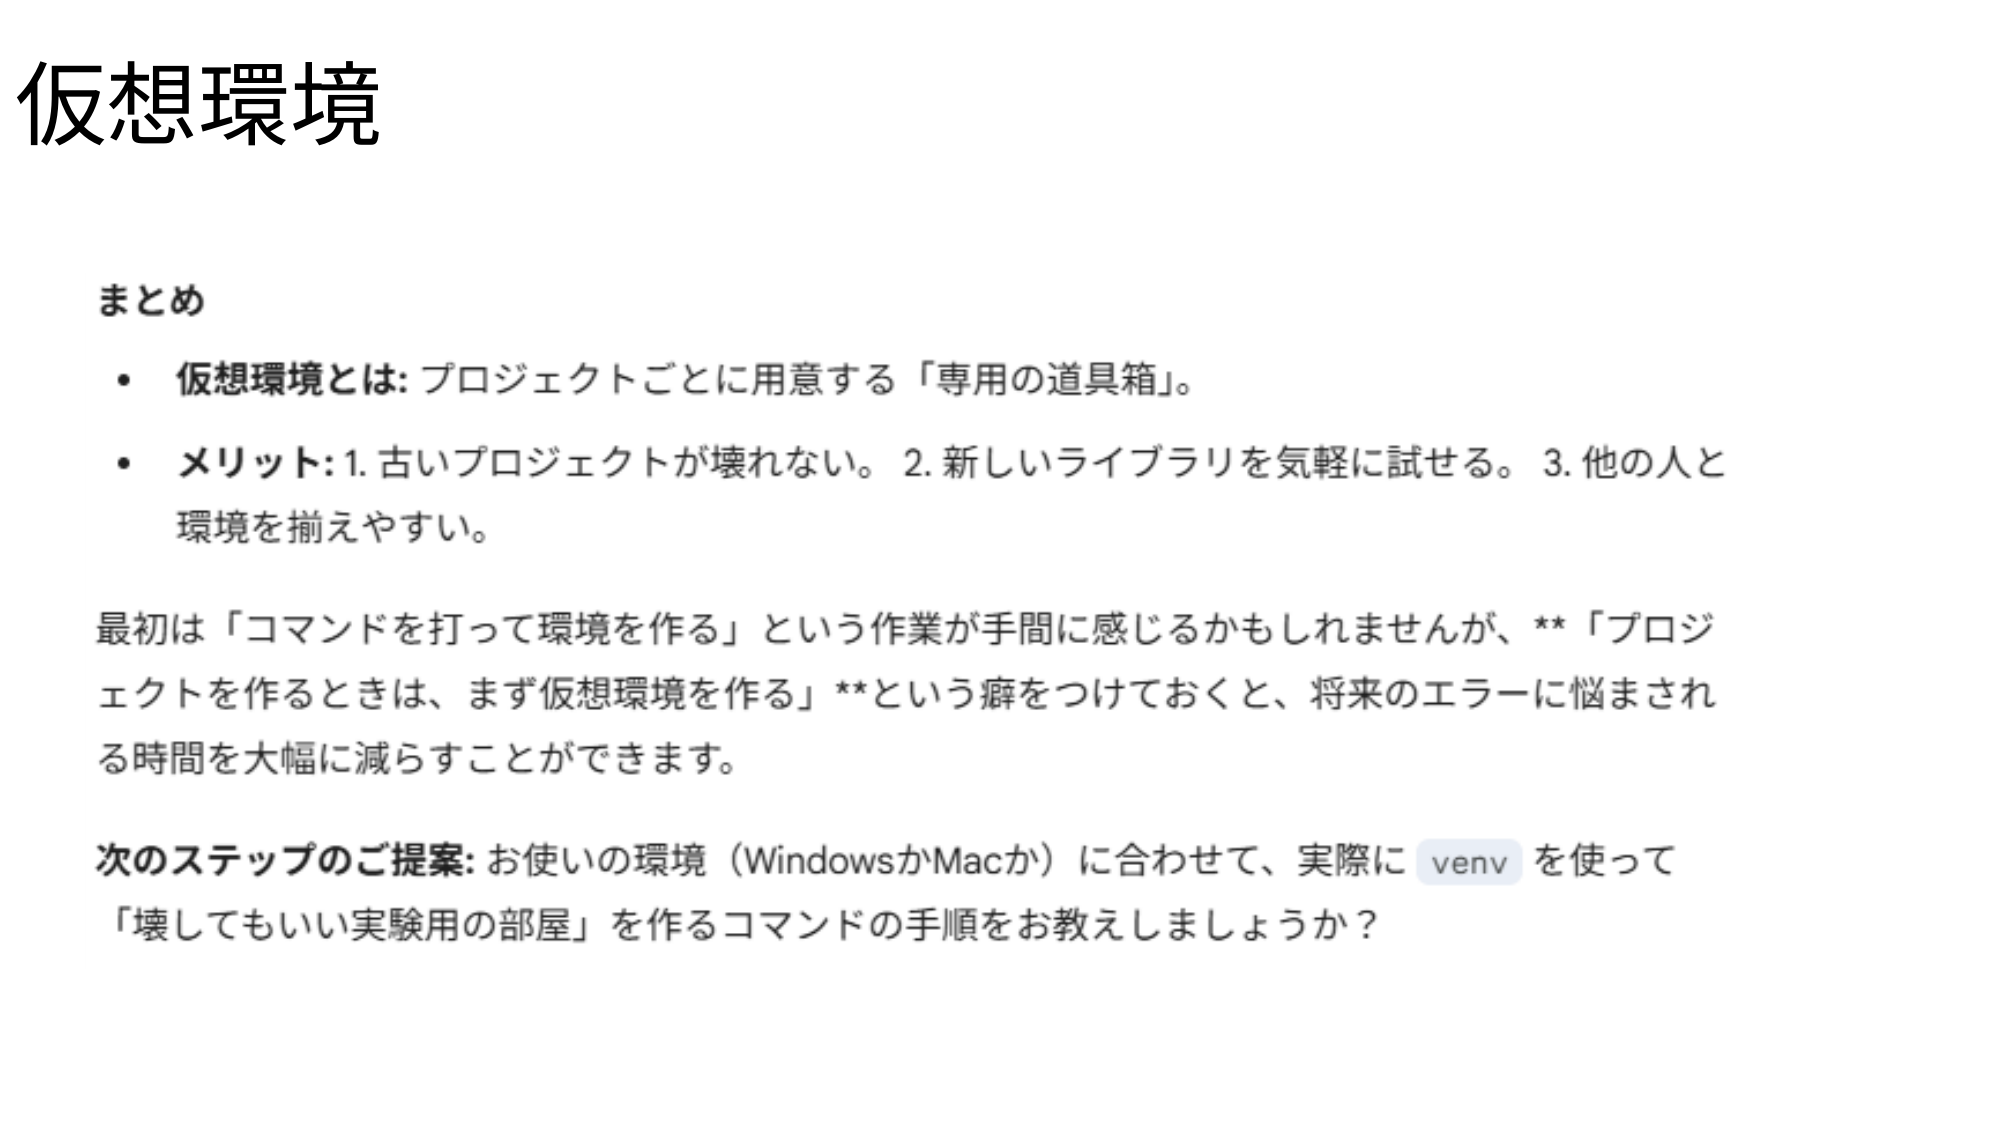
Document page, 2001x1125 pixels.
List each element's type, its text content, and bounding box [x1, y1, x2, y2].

title 仮想環境 [0, 0, 1725, 218]
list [83, 273, 1746, 970]
